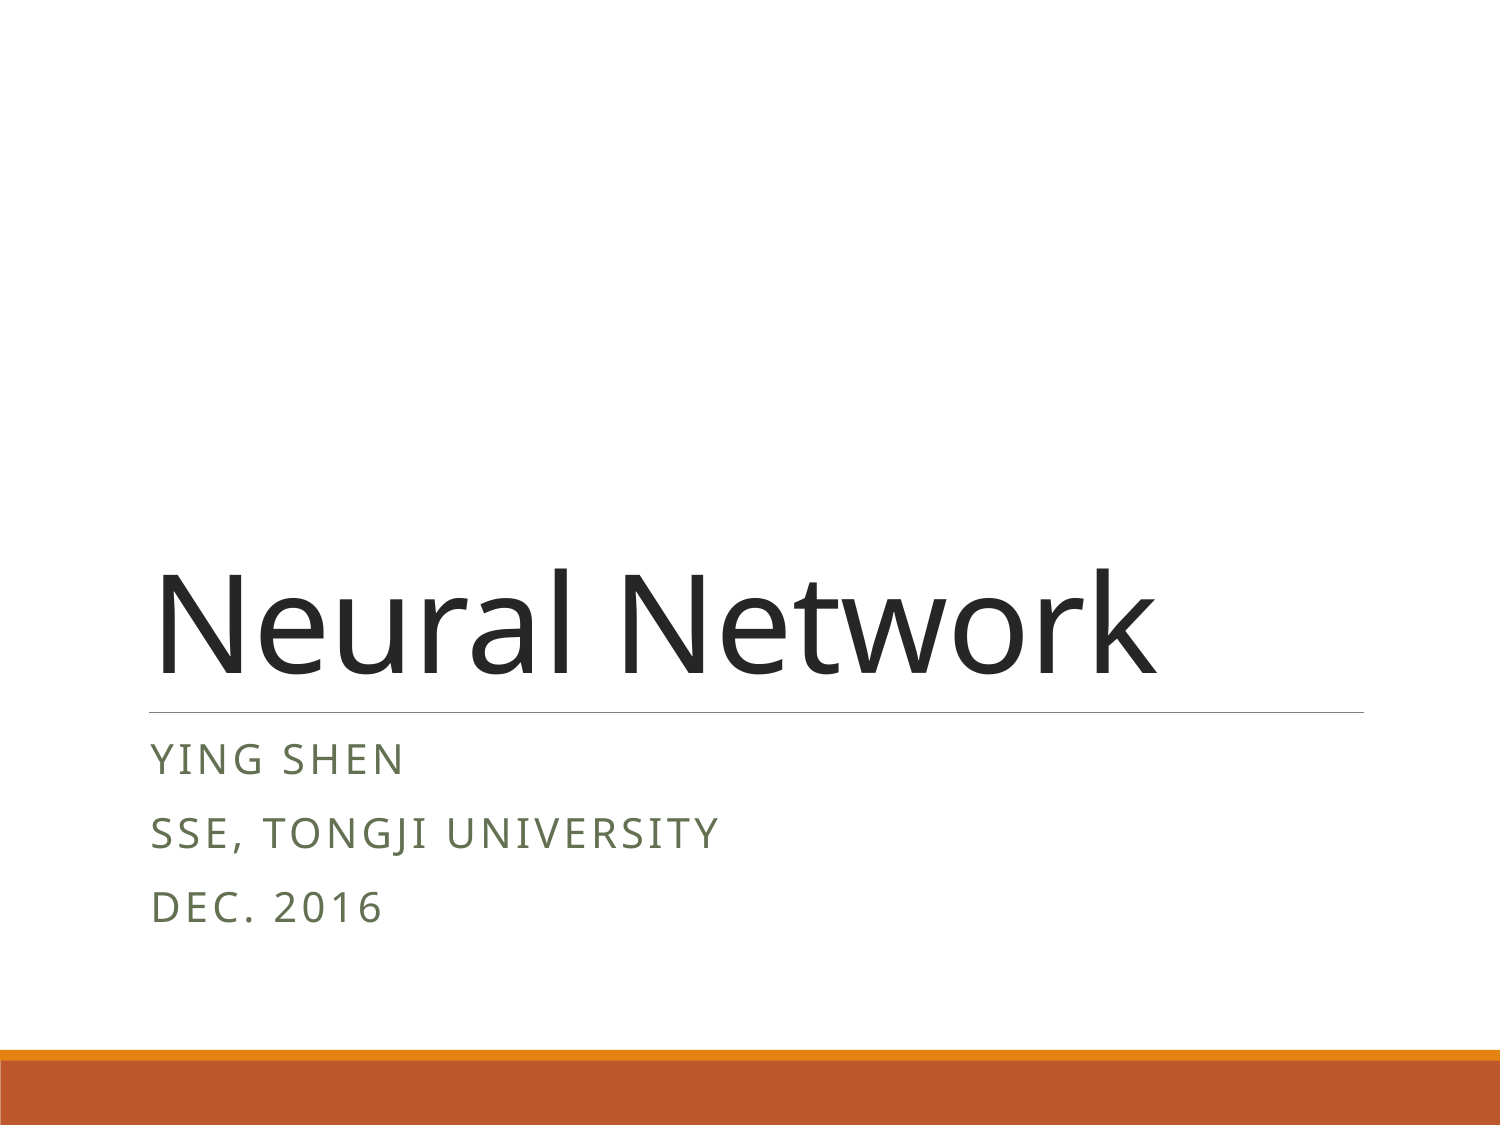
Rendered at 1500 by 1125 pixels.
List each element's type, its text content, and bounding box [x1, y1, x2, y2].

subtitle Ying SHEN Sse, tongji university Dec. 2016 [135, 730, 1373, 1000]
title Neural Network [135, 124, 1373, 710]
